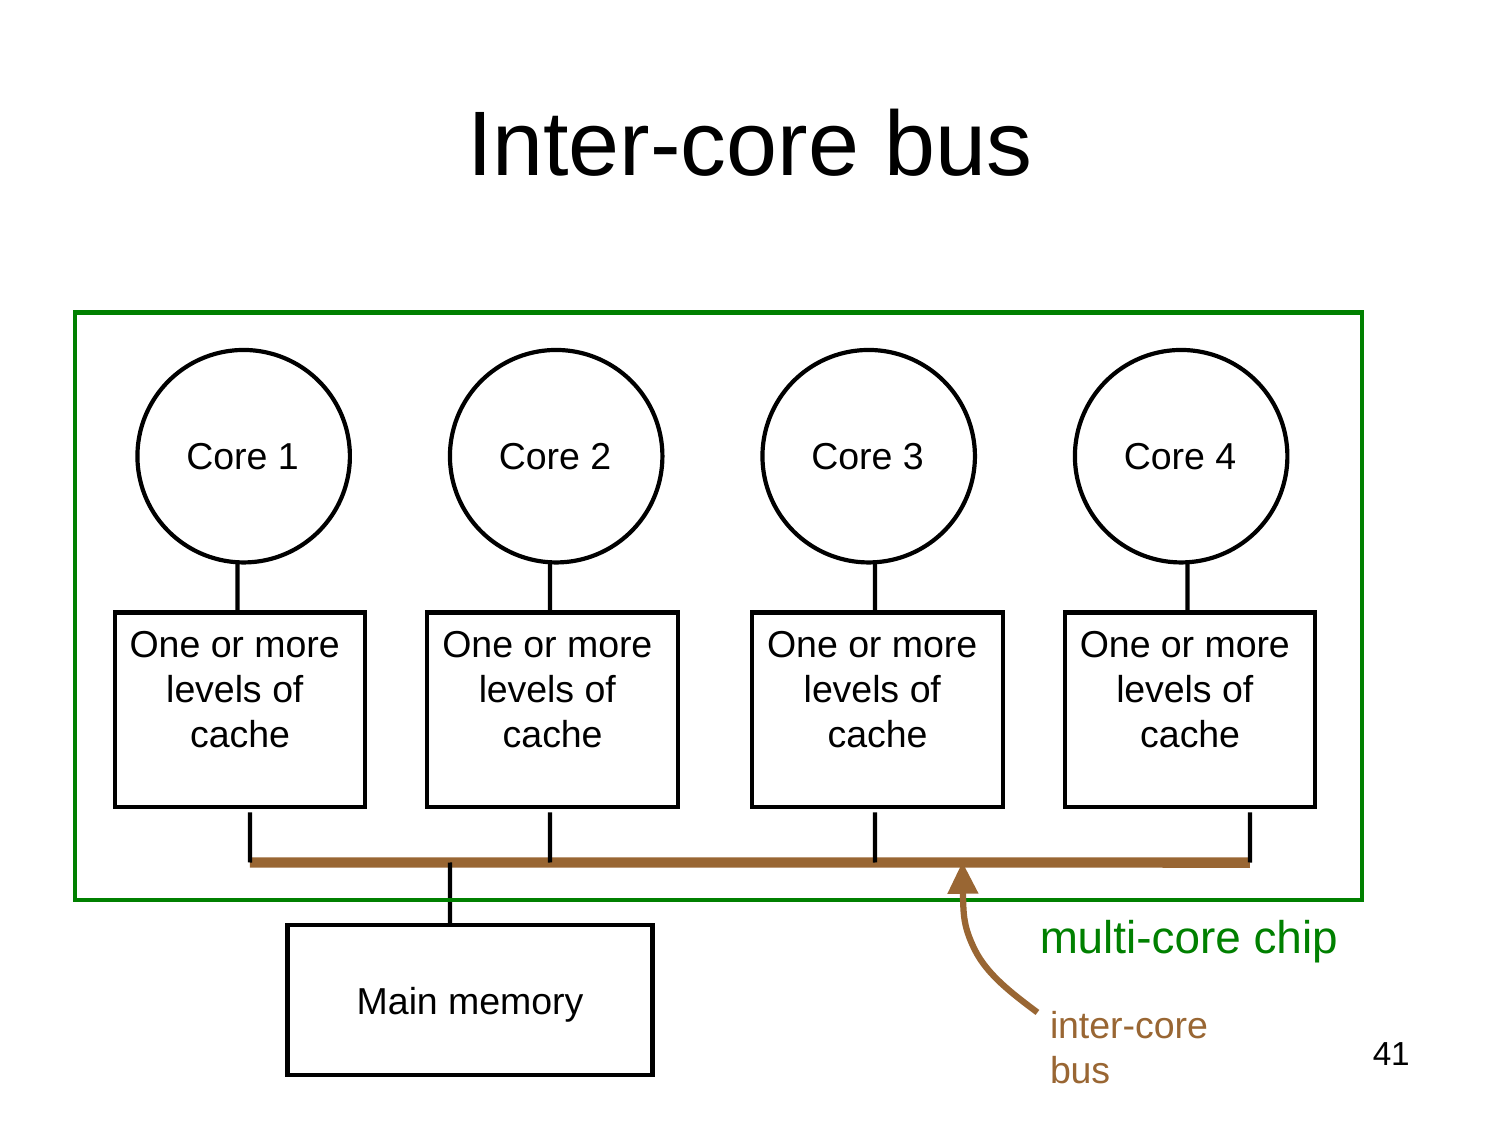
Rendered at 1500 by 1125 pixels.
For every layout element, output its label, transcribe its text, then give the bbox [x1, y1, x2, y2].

text_box inter-core bus [1035, 993, 1223, 1099]
text_box Main memory [287, 924, 653, 1075]
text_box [1074, 349, 1288, 563]
title Inter-core bus [74, 44, 1426, 233]
text_box multi-core chip [1025, 900, 1353, 970]
text_box [74, 312, 1363, 900]
slide_number 41 [1074, 1024, 1426, 1103]
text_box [137, 349, 351, 563]
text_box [449, 349, 663, 563]
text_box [762, 349, 976, 563]
text_box [952, 862, 1035, 1011]
